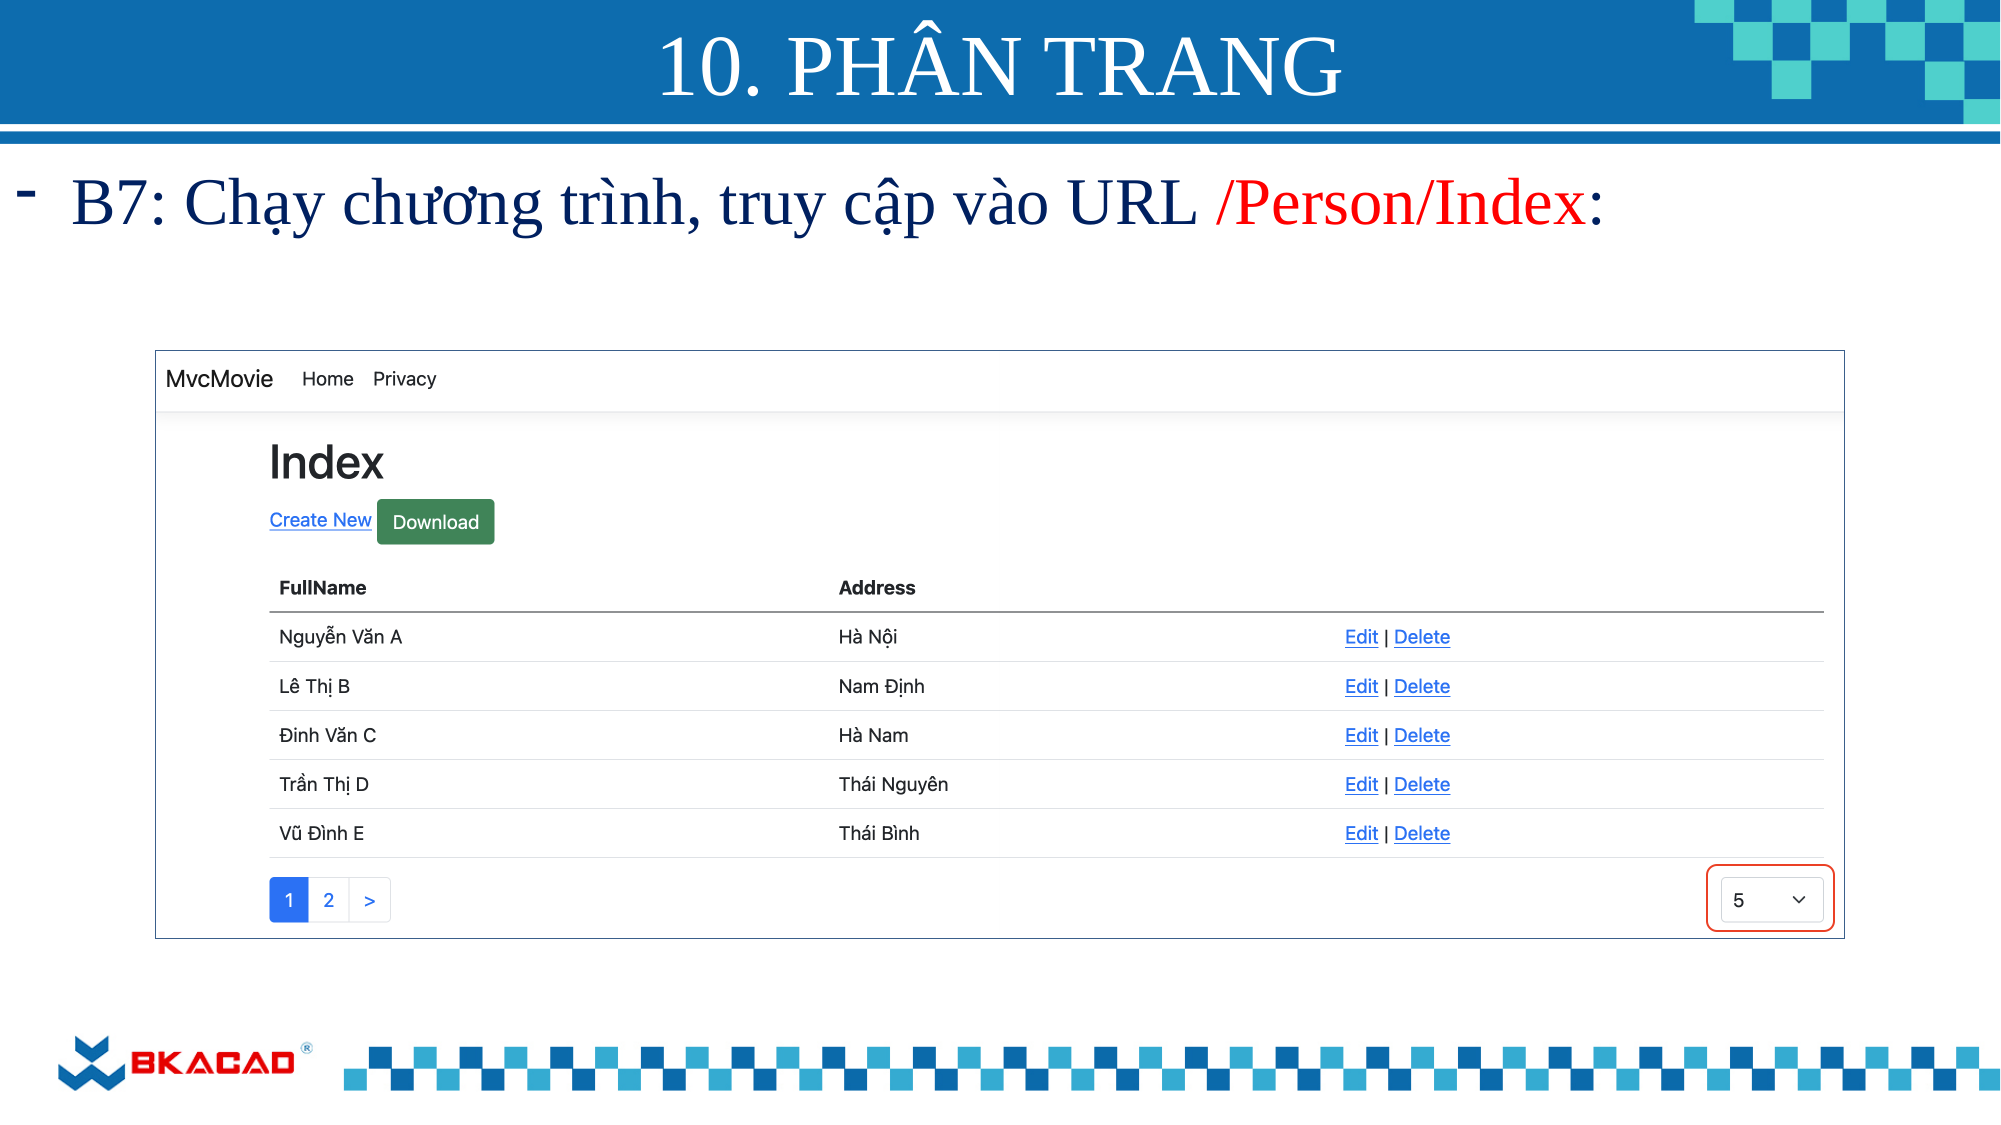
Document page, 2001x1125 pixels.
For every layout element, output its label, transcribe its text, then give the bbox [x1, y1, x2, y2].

title 10. PHÂN TRANG [0, 0, 2000, 121]
list B7: Chạy chương trình, truy cập vào URL /Person/Index: [0, 149, 1995, 271]
picture [0, 0, 2001, 1125]
